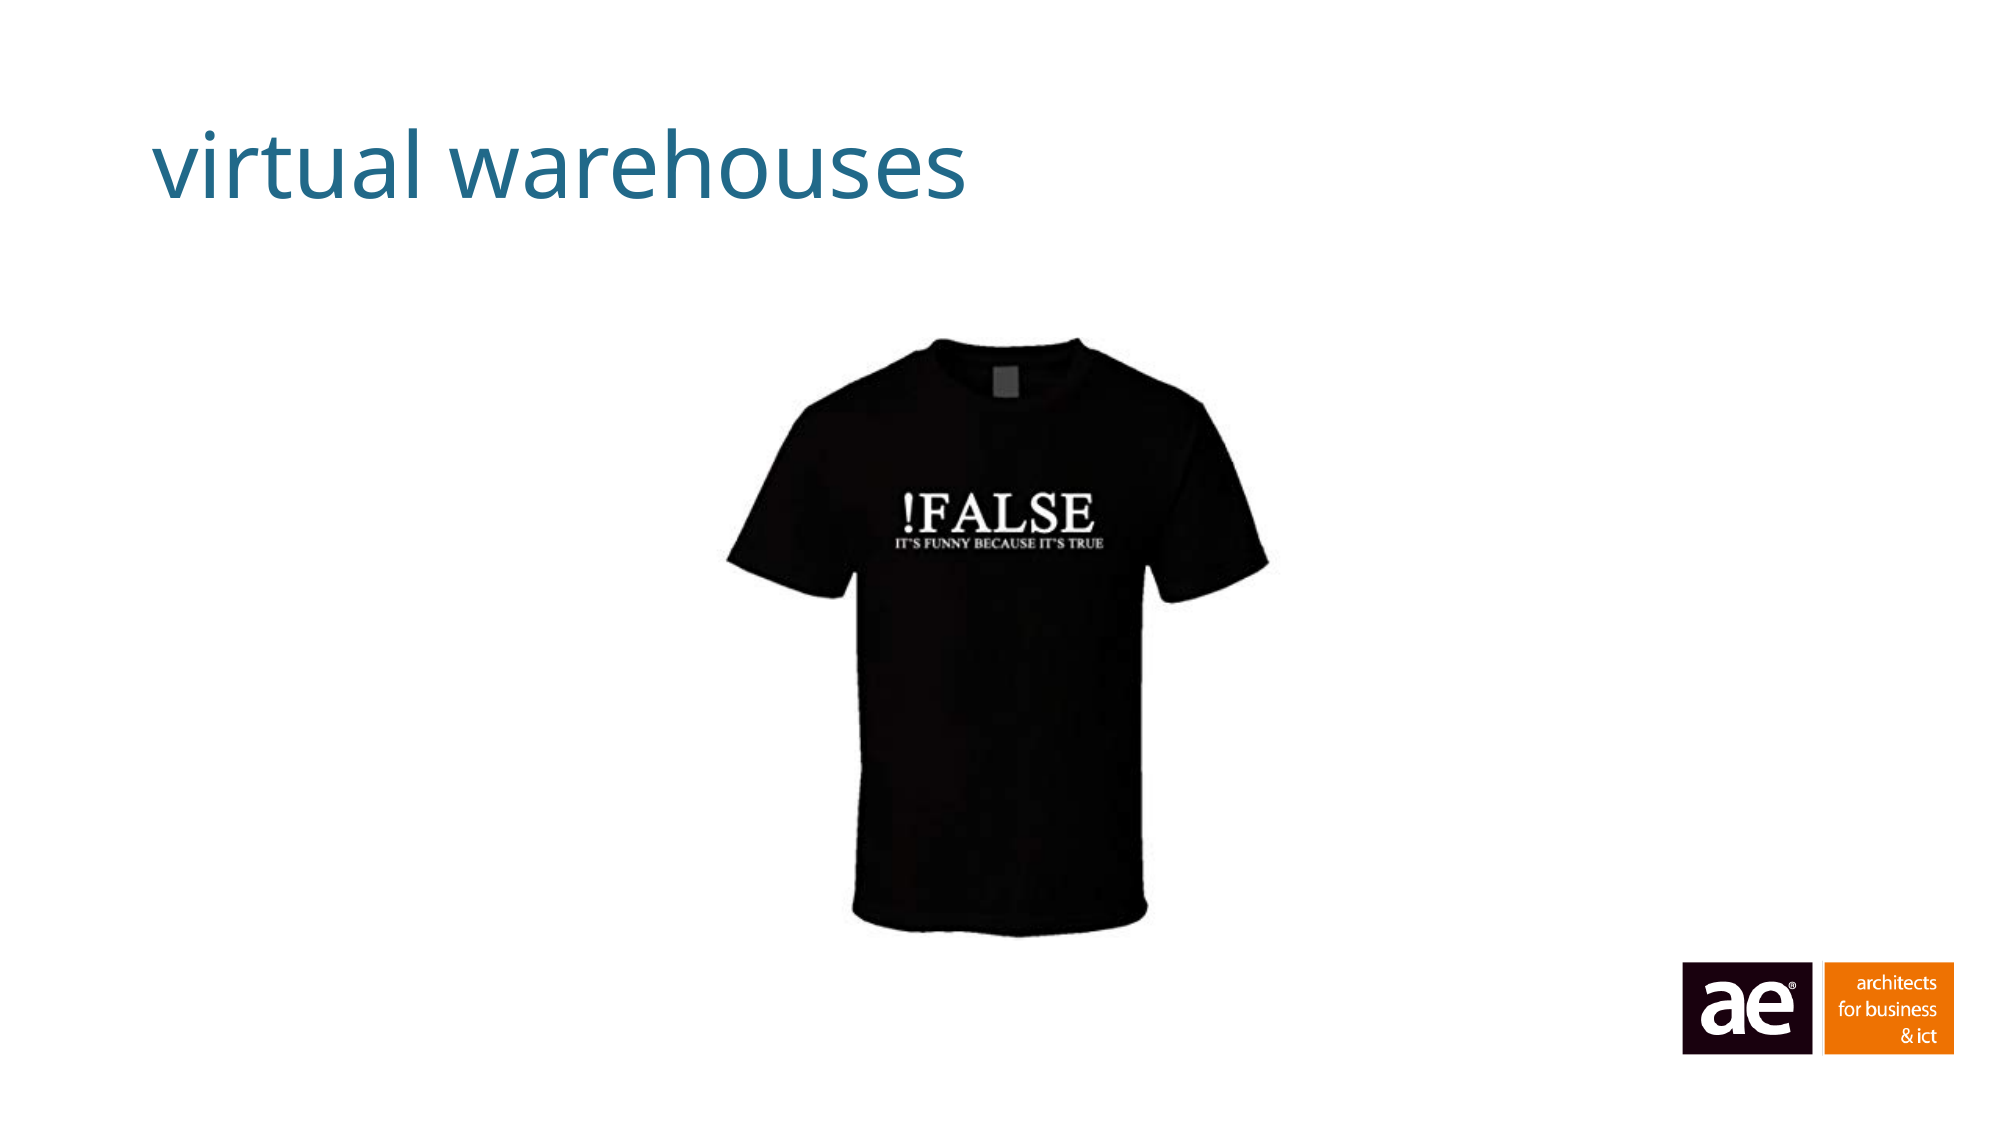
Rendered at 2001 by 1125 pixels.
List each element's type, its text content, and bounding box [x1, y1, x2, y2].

title virtual warehouses [137, 59, 1863, 278]
picture [1671, 950, 1964, 1065]
picture [667, 337, 1333, 941]
